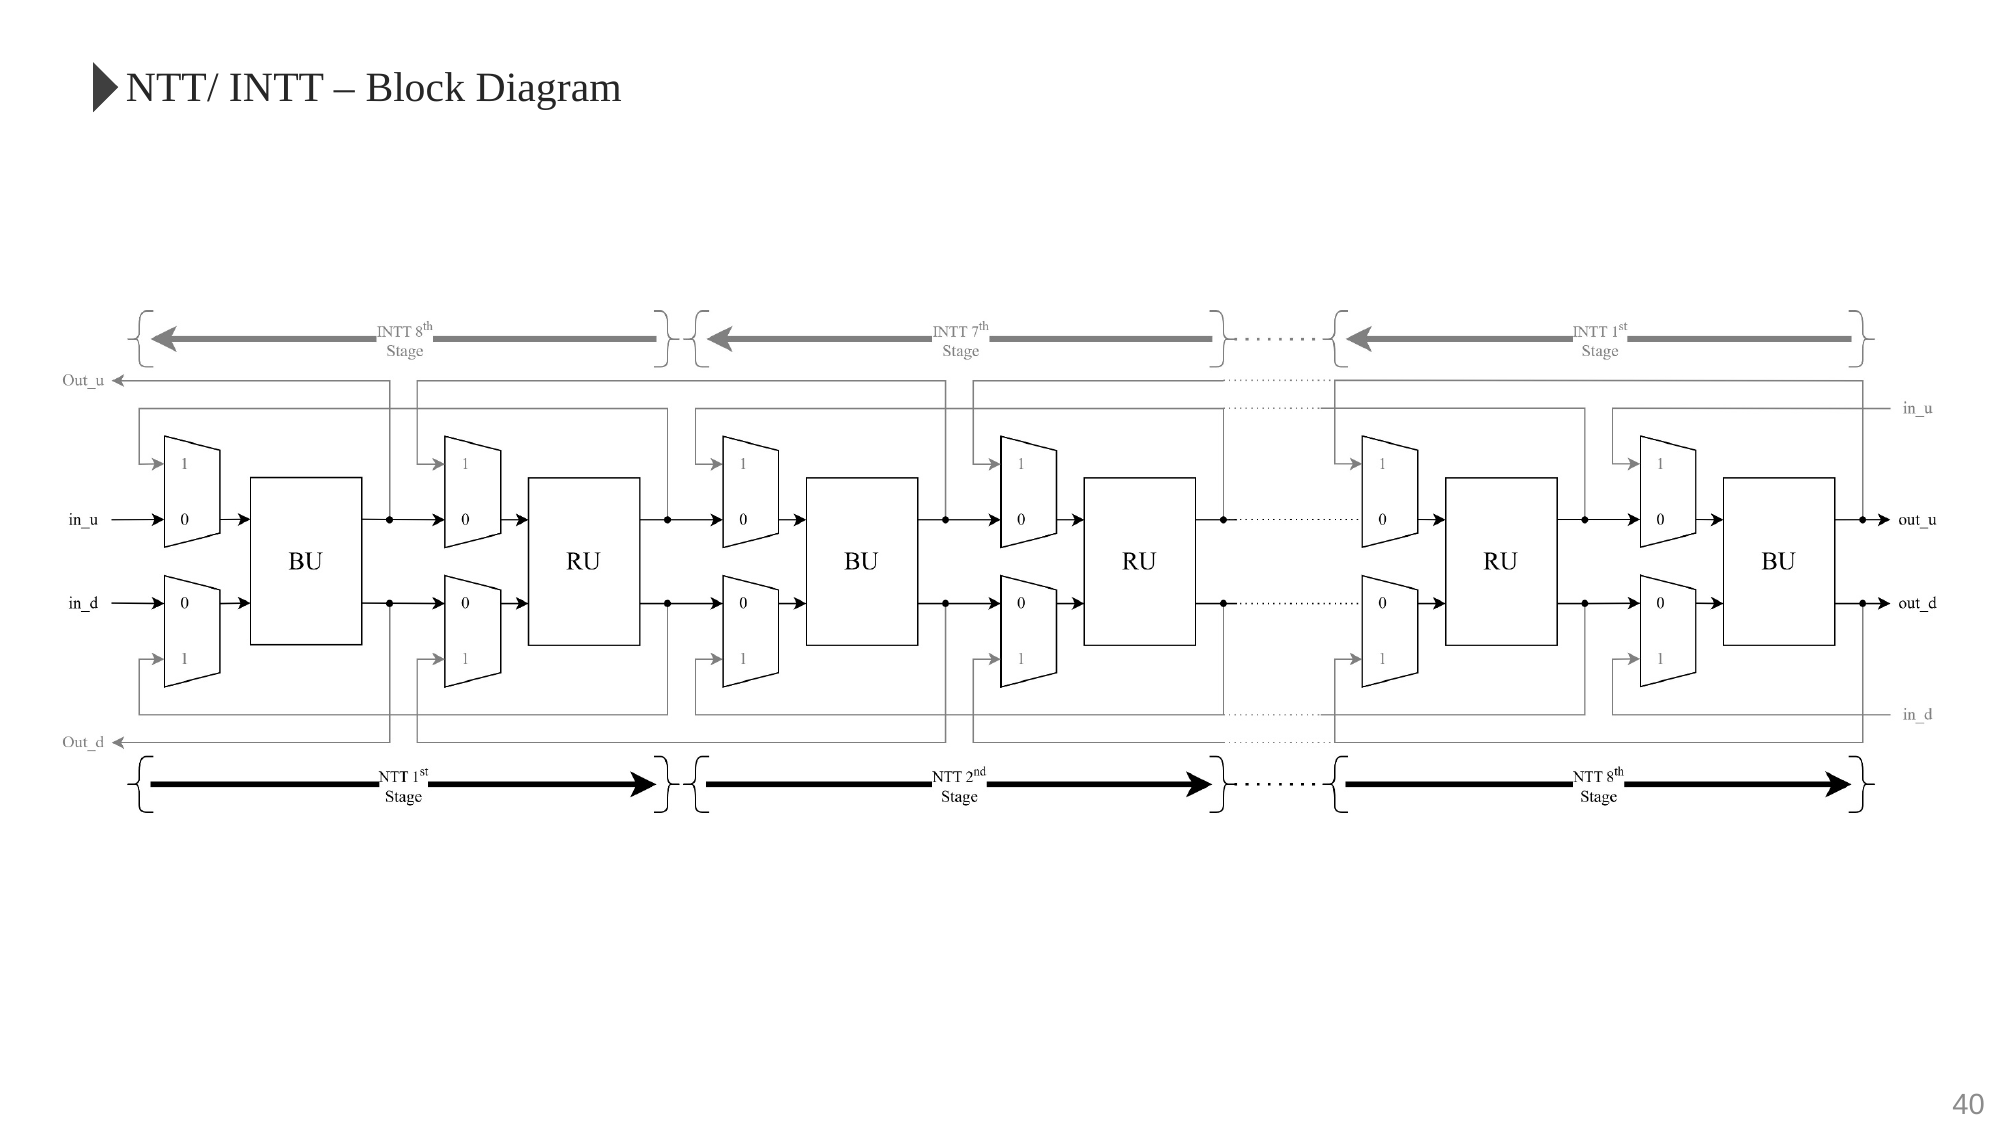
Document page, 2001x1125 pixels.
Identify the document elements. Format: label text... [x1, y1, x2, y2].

picture [55, 310, 1945, 814]
slide_number 40 [1550, 1072, 2000, 1125]
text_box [93, 52, 639, 118]
